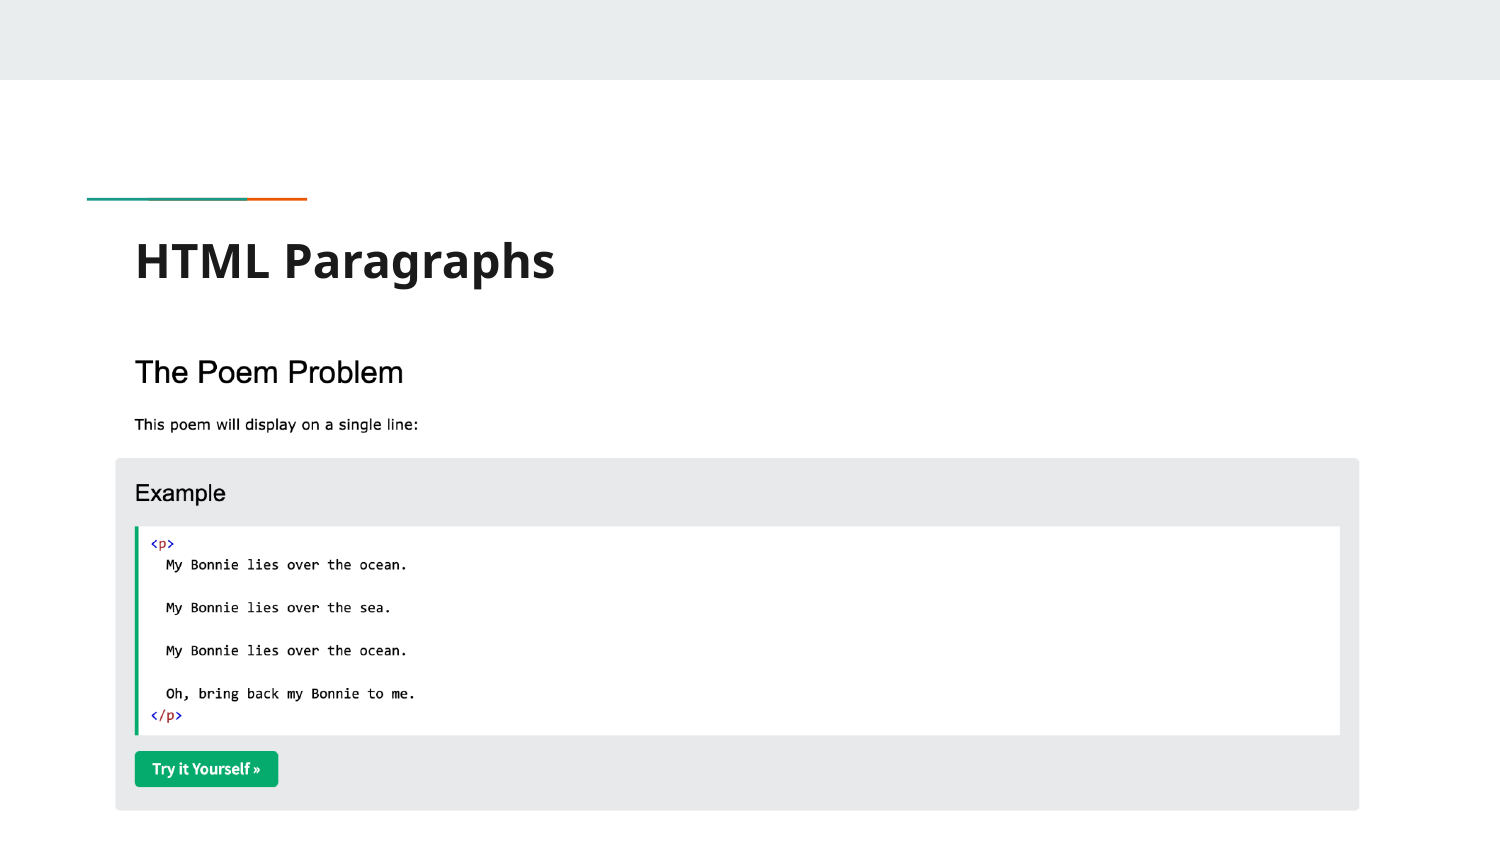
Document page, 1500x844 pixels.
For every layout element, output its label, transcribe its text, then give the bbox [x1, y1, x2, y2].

title HTML Paragraphs [119, 216, 1381, 305]
picture [112, 328, 1364, 819]
